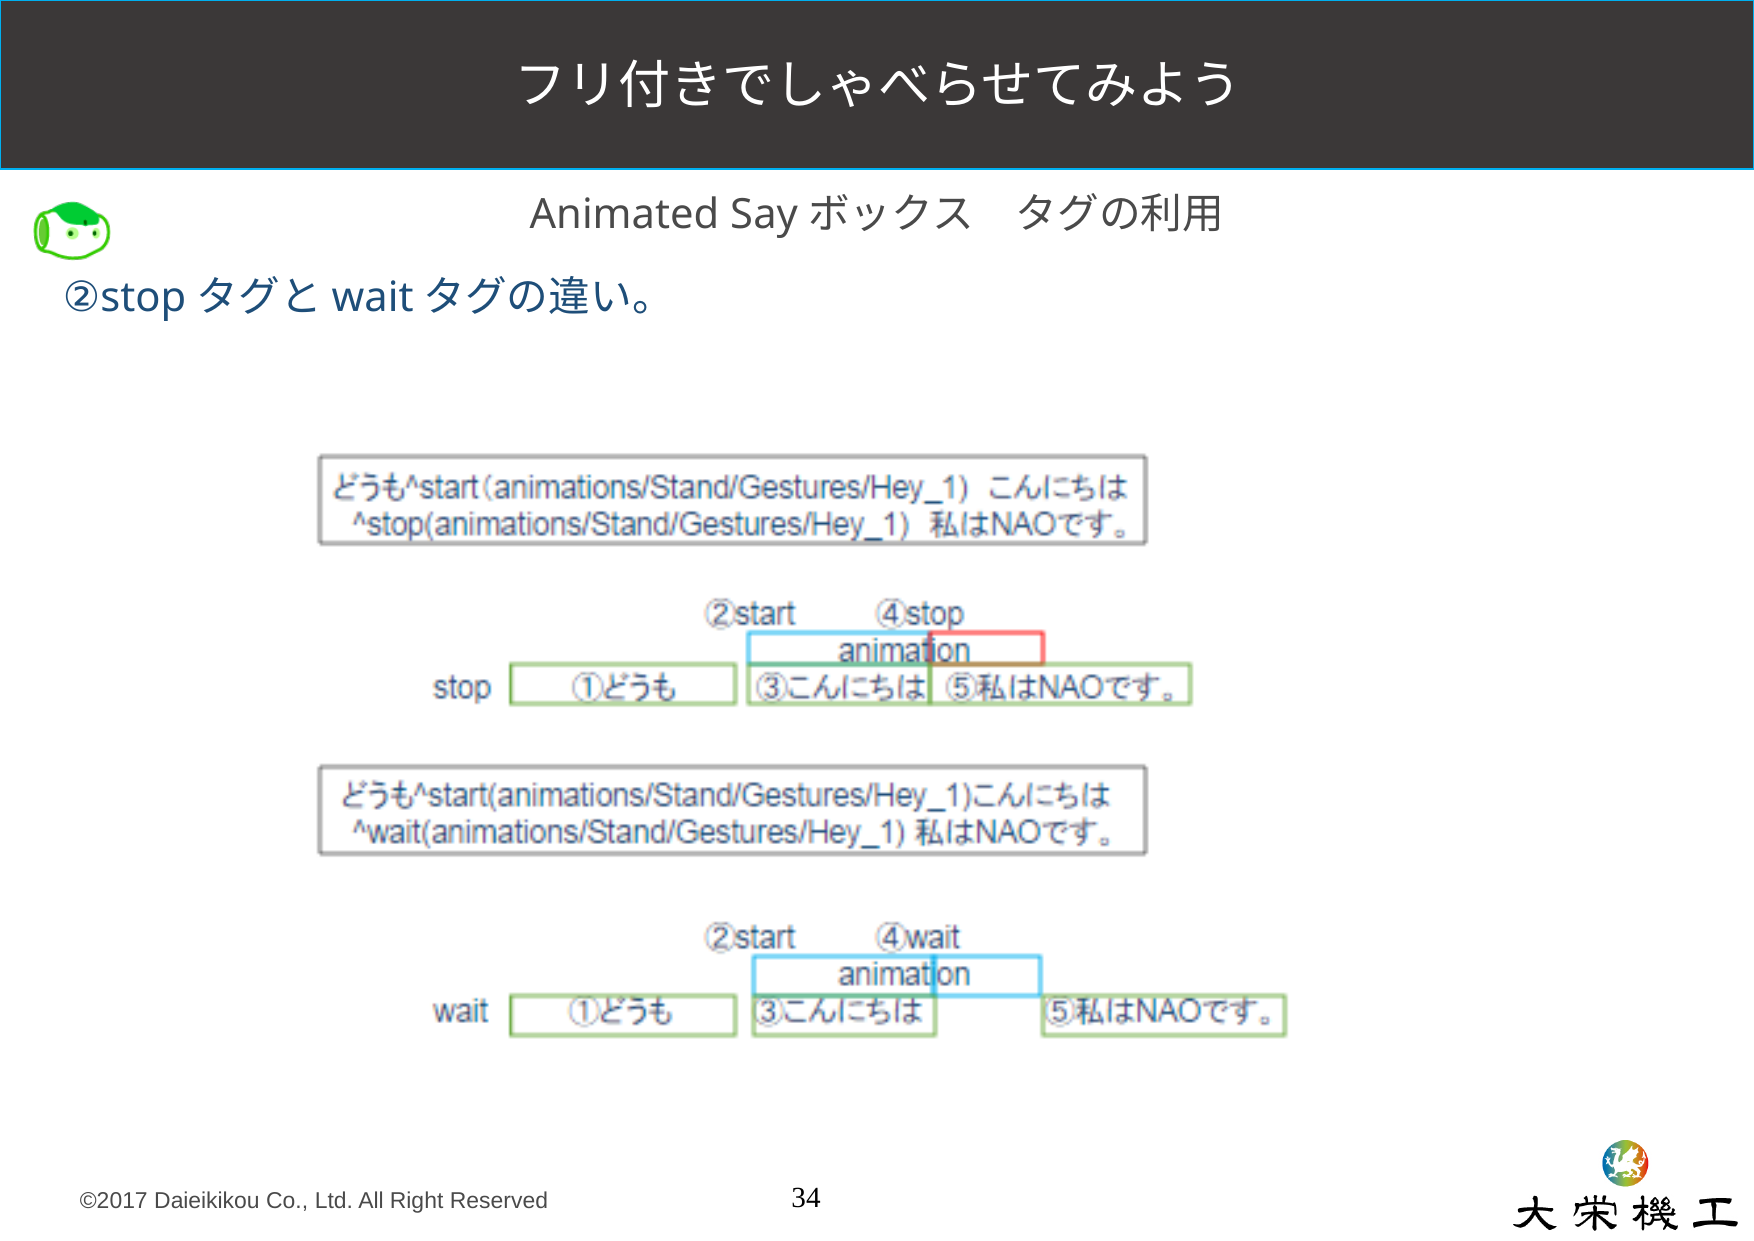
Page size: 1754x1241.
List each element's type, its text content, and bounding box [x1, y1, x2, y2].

picture [296, 423, 1312, 1065]
slide_number 34 [777, 1162, 980, 1229]
subtitle フリ付きでしゃべらせてみよう [112, 5, 1644, 160]
title Animated Sayボックス タグの利用 [285, 182, 1469, 249]
picture [31, 190, 113, 272]
list ②stopタグとwaitタグの違い。 [58, 271, 1696, 1163]
picture [1513, 1140, 1738, 1231]
